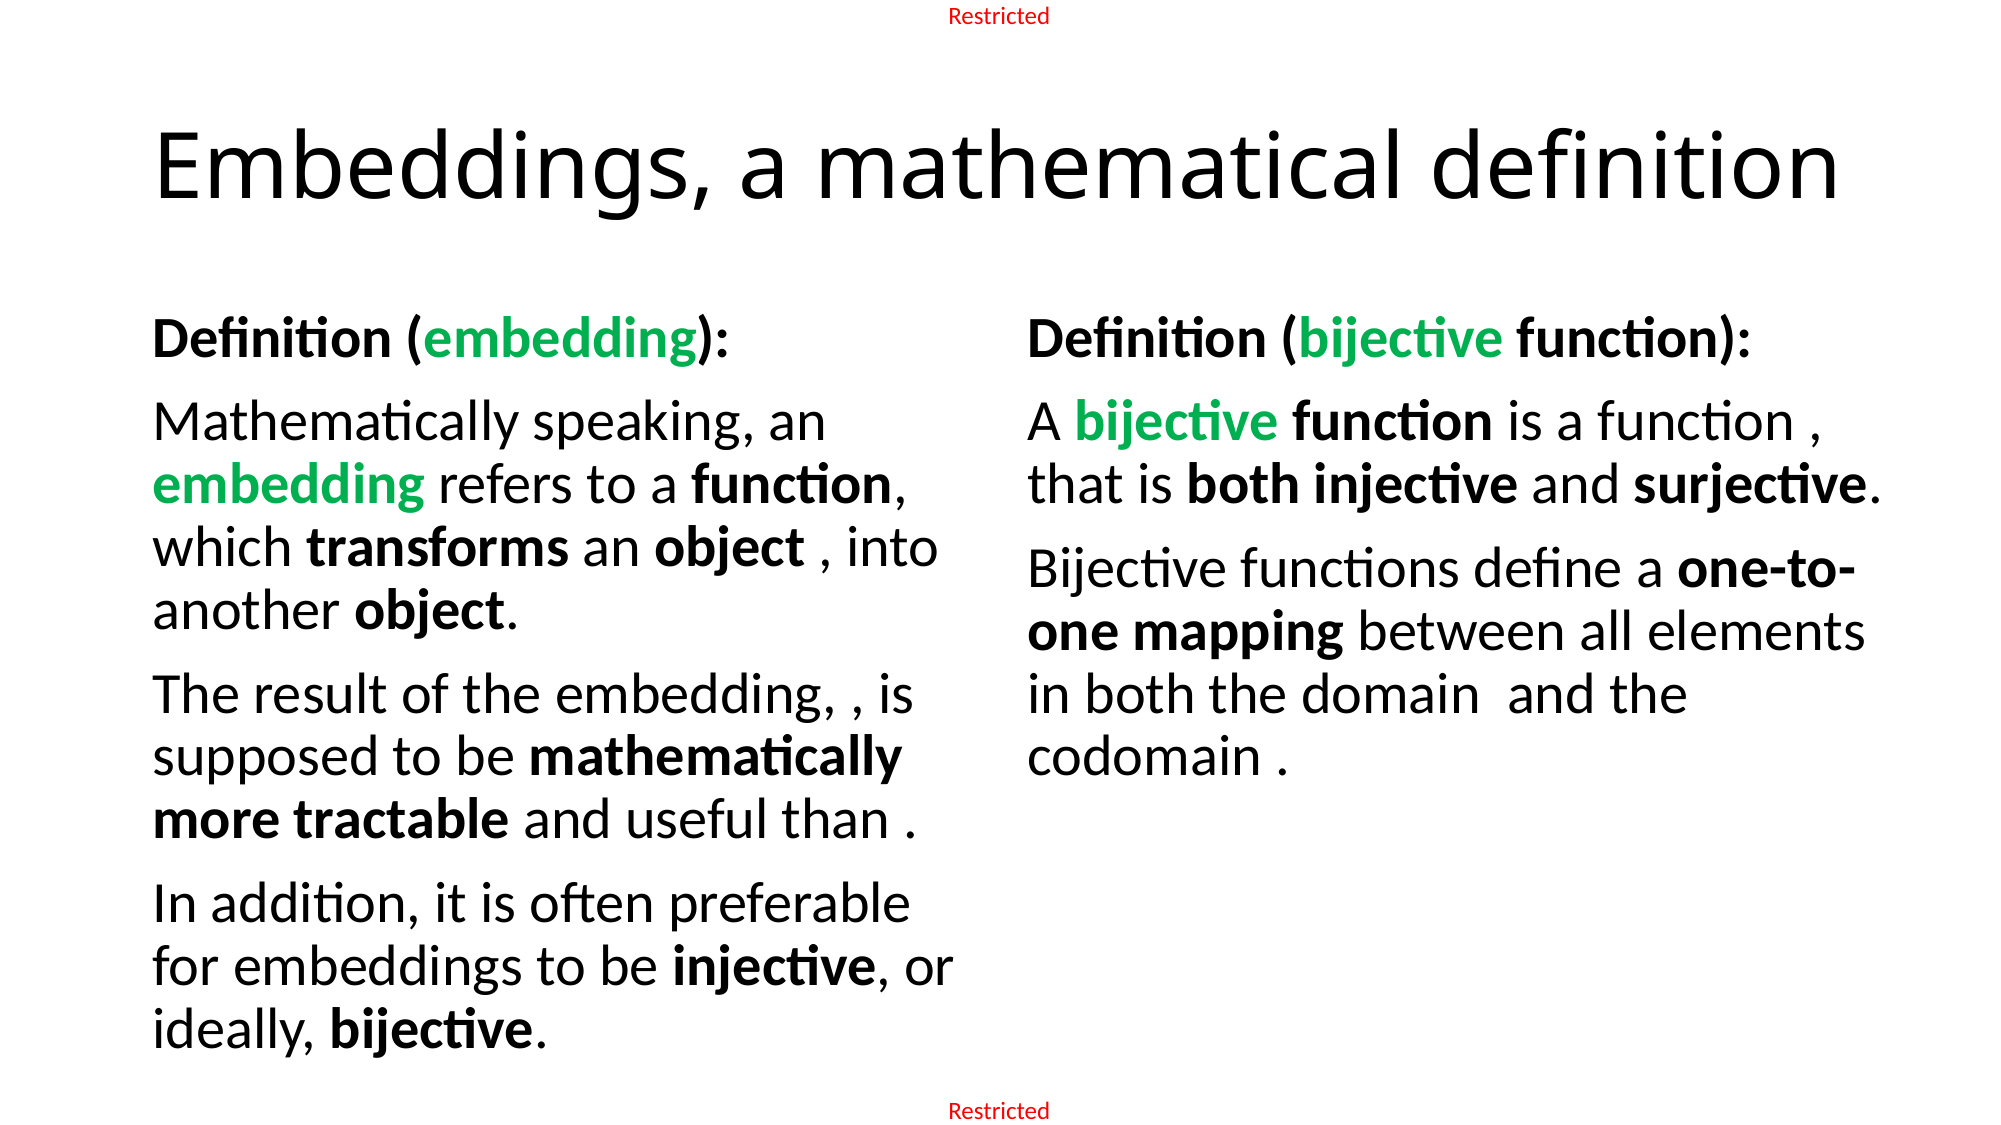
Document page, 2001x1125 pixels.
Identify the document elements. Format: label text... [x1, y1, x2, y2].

title Embeddings, a mathematical definition [137, 59, 1863, 278]
